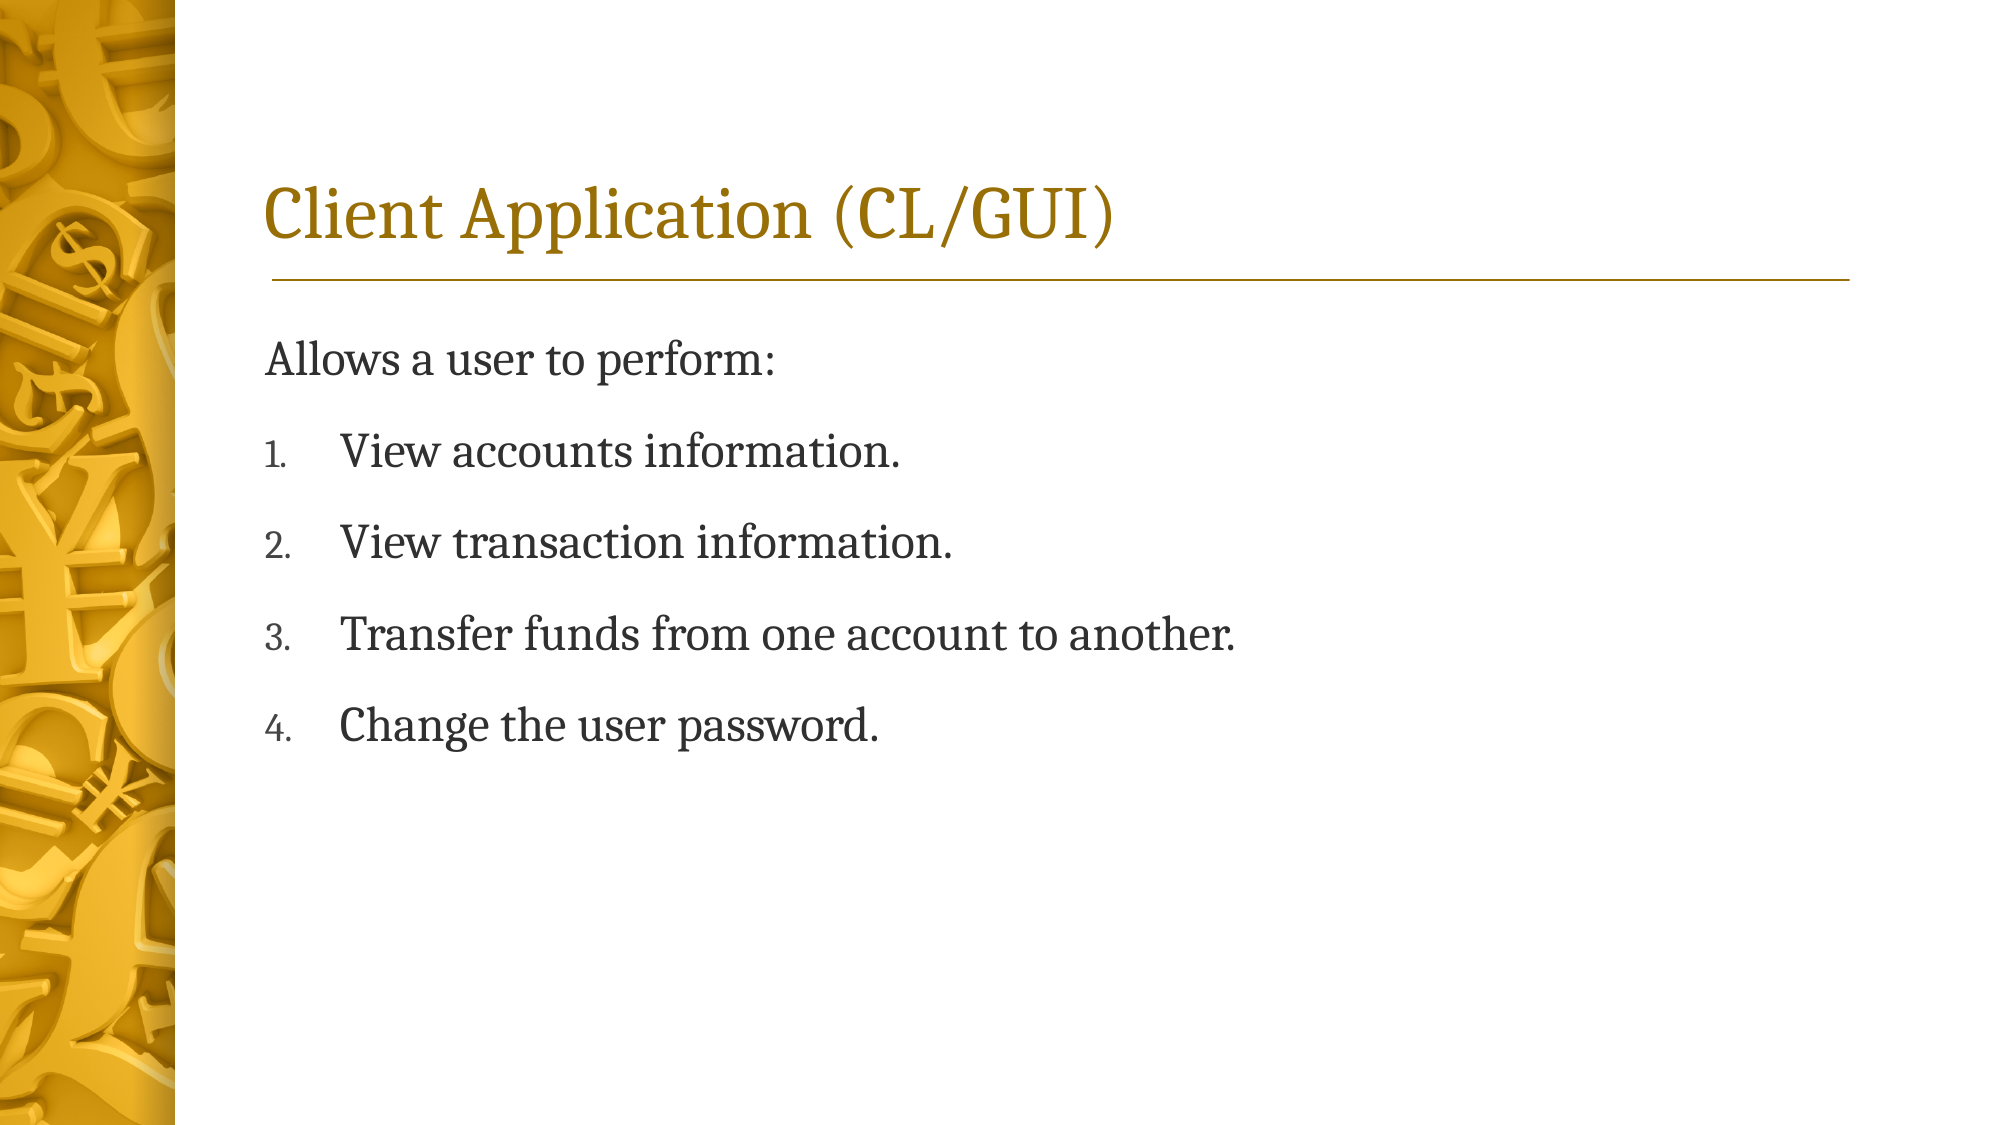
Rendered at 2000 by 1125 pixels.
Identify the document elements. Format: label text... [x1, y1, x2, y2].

list Allows a user to perform: View accounts information. View transaction information. Transfer funds from one account to another. Change the user password. [249, 324, 1863, 1012]
title Client Application (CL/GUI) [249, 62, 1863, 263]
picture [0, 0, 175, 1125]
